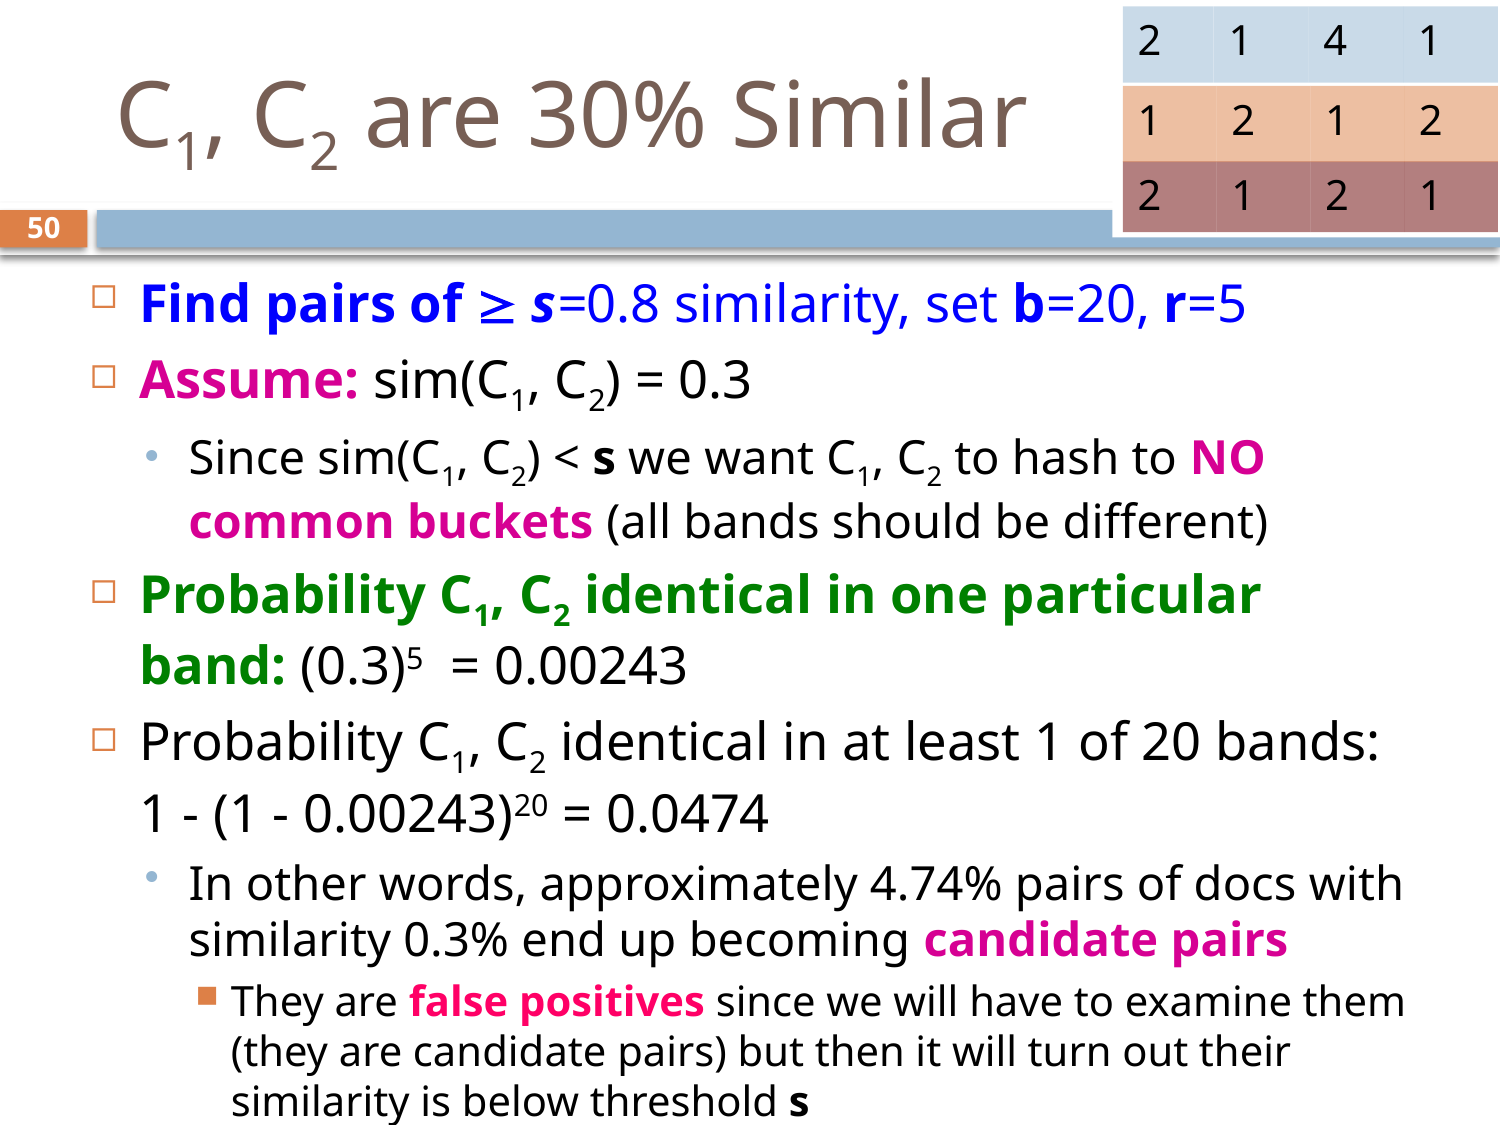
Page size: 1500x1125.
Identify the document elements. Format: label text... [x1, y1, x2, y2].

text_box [1118, 6, 1499, 233]
text_box [1111, 0, 1500, 239]
slide_number 50 [0, 208, 88, 249]
title C1, C2 are 30% Similar [100, 37, 1111, 200]
list Find pairs of  s=0.8 similarity, set b=20, r=5 Assume: sim(C1, C2) = 0.3 Since sim(C1, C2) < s we want C1, C2 to hash to NO common buckets (all bands should be different) Probability C1, C2 identical in one particular band: (0.3)5 = 0.00243 Probability C1, C2 identical in at least 1 of 20 bands: 1 - (1 - 0.00243)20 = 0.0474 In other words, approximately 4.74% pairs of docs with similarity 0.3% end up becoming candidate pairs They are false positives since we will have to examine them (they are candidate pairs) but then it will turn out their similarity is below threshold s [75, 262, 1425, 1125]
